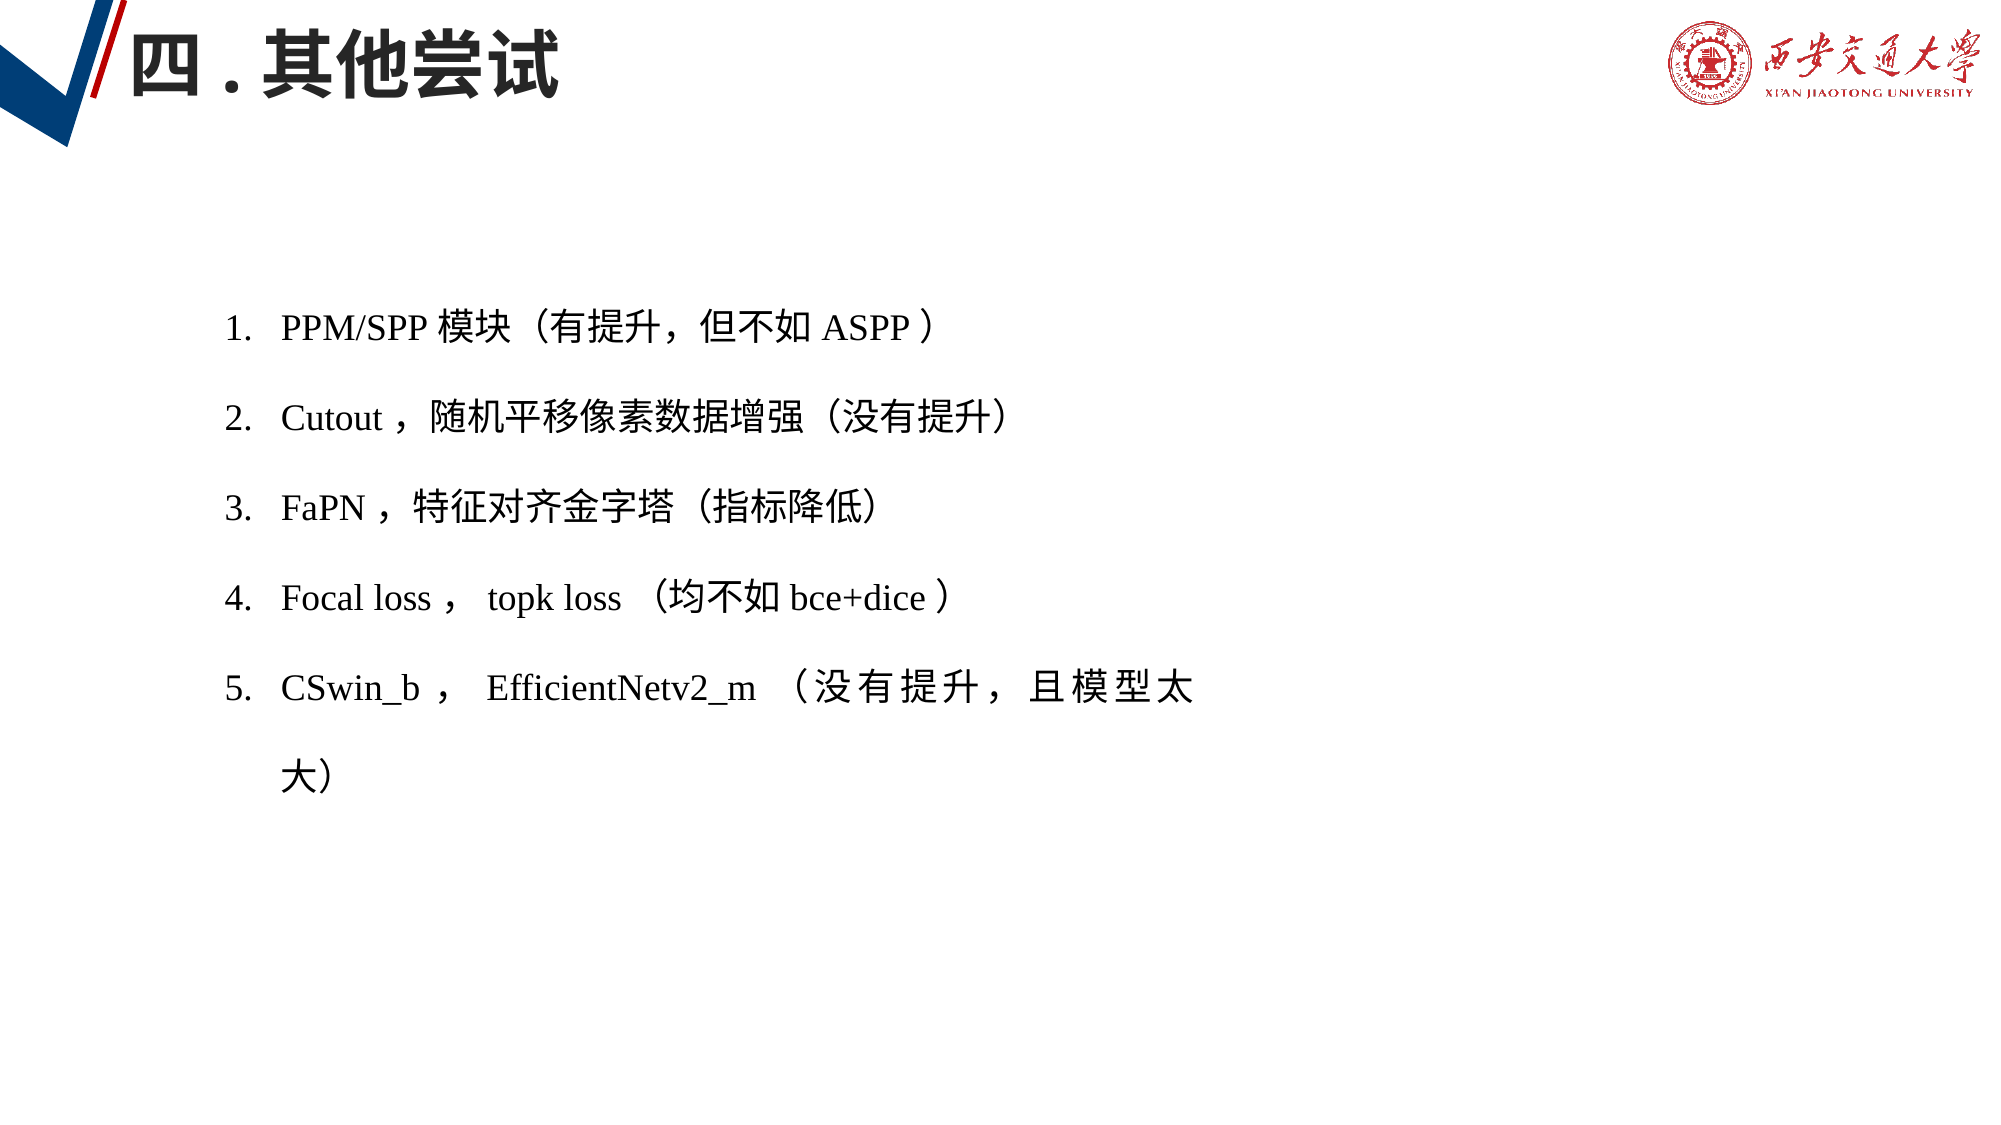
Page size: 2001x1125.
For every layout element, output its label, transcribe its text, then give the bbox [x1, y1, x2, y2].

text_box PPM/SPP模块（有提升，但不如ASPP） Cutout，随机平移像素数据增强（没有提升） FaPN，特征对齐金字塔（指标降低） Focal loss，topk loss（均不如bce+dice） CSwin_b，EfficientNetv2_m（没有提升，且模型太大） [209, 250, 1210, 806]
picture [1668, 21, 1980, 105]
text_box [0, 0, 607, 148]
